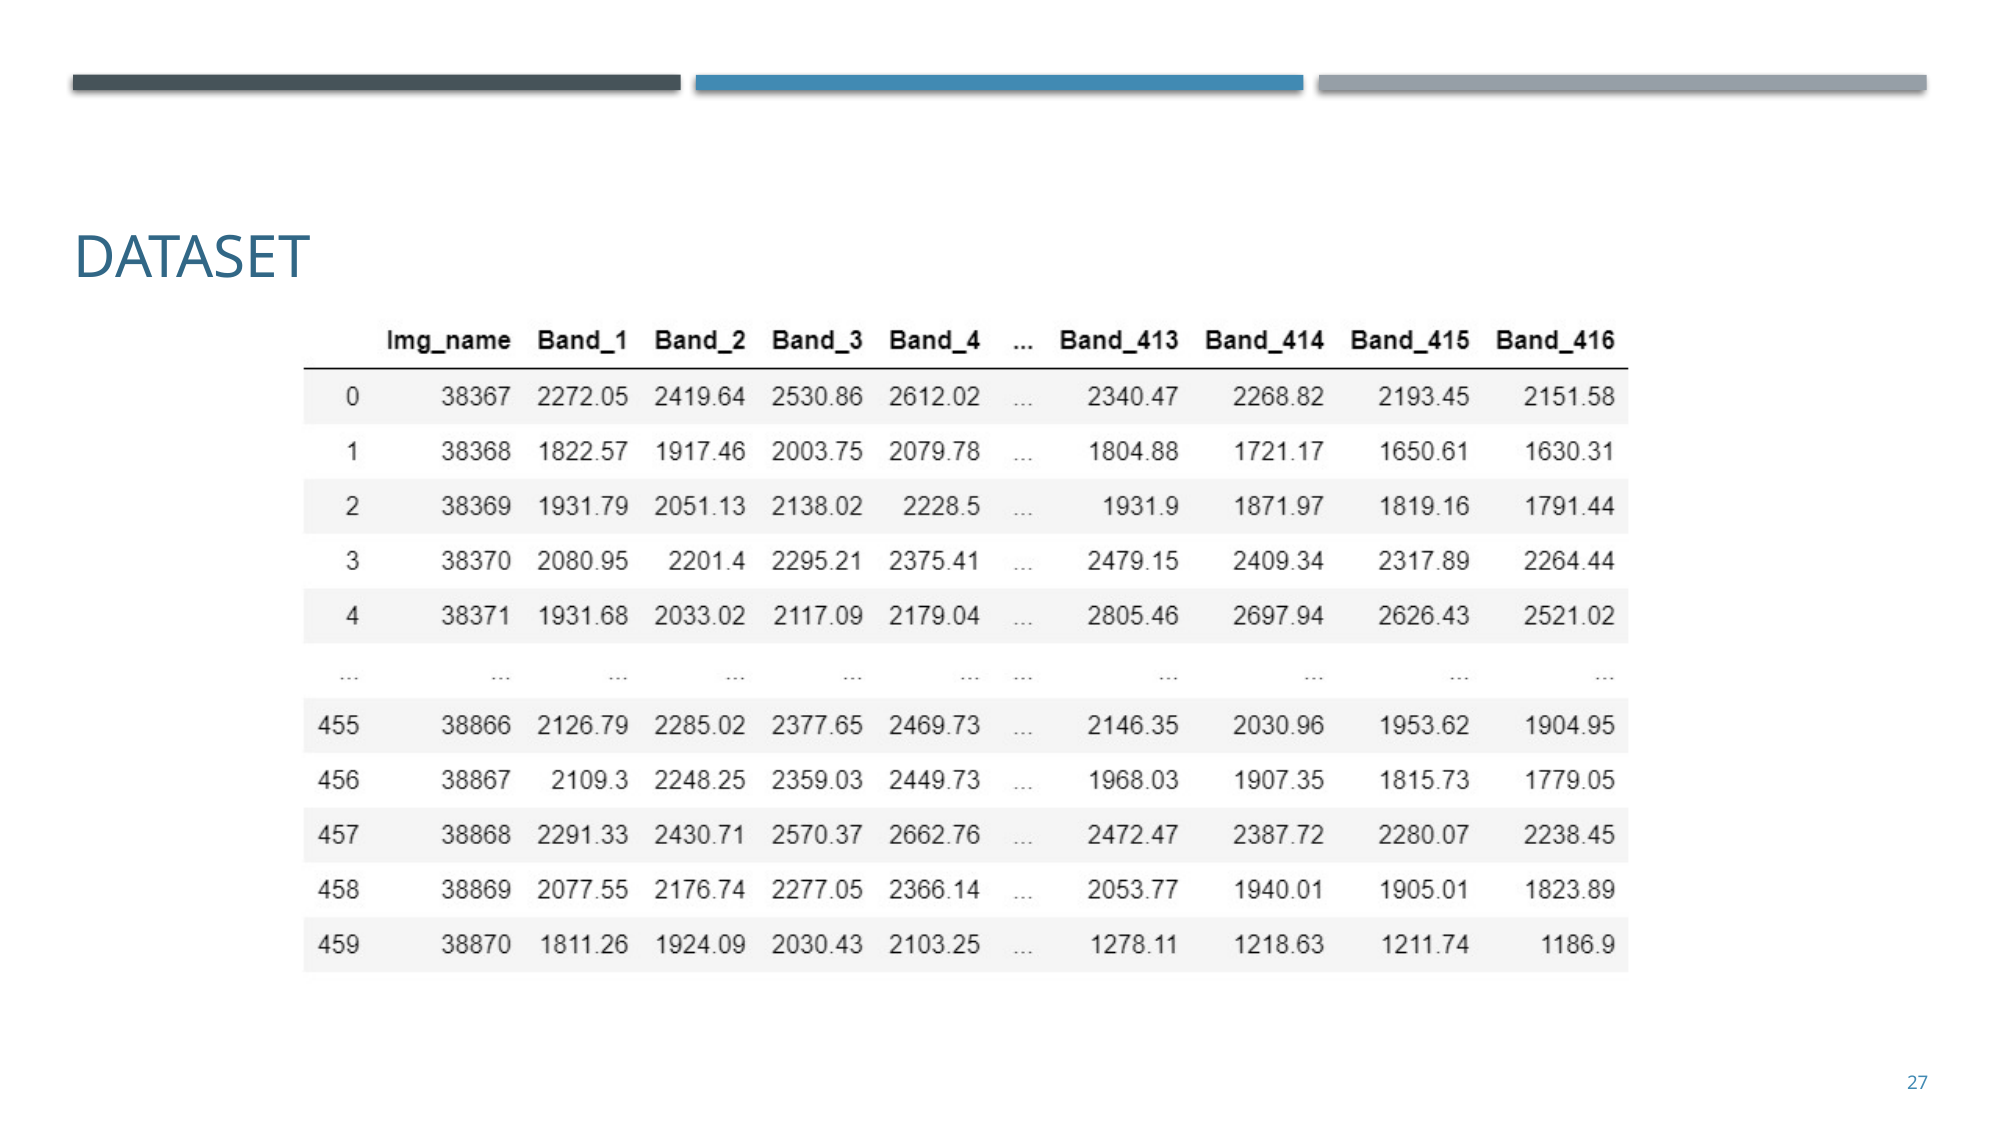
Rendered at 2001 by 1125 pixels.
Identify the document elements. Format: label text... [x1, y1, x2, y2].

picture [290, 307, 1642, 988]
title Dataset [58, 75, 681, 297]
slide_number 27 [1770, 1053, 1944, 1114]
